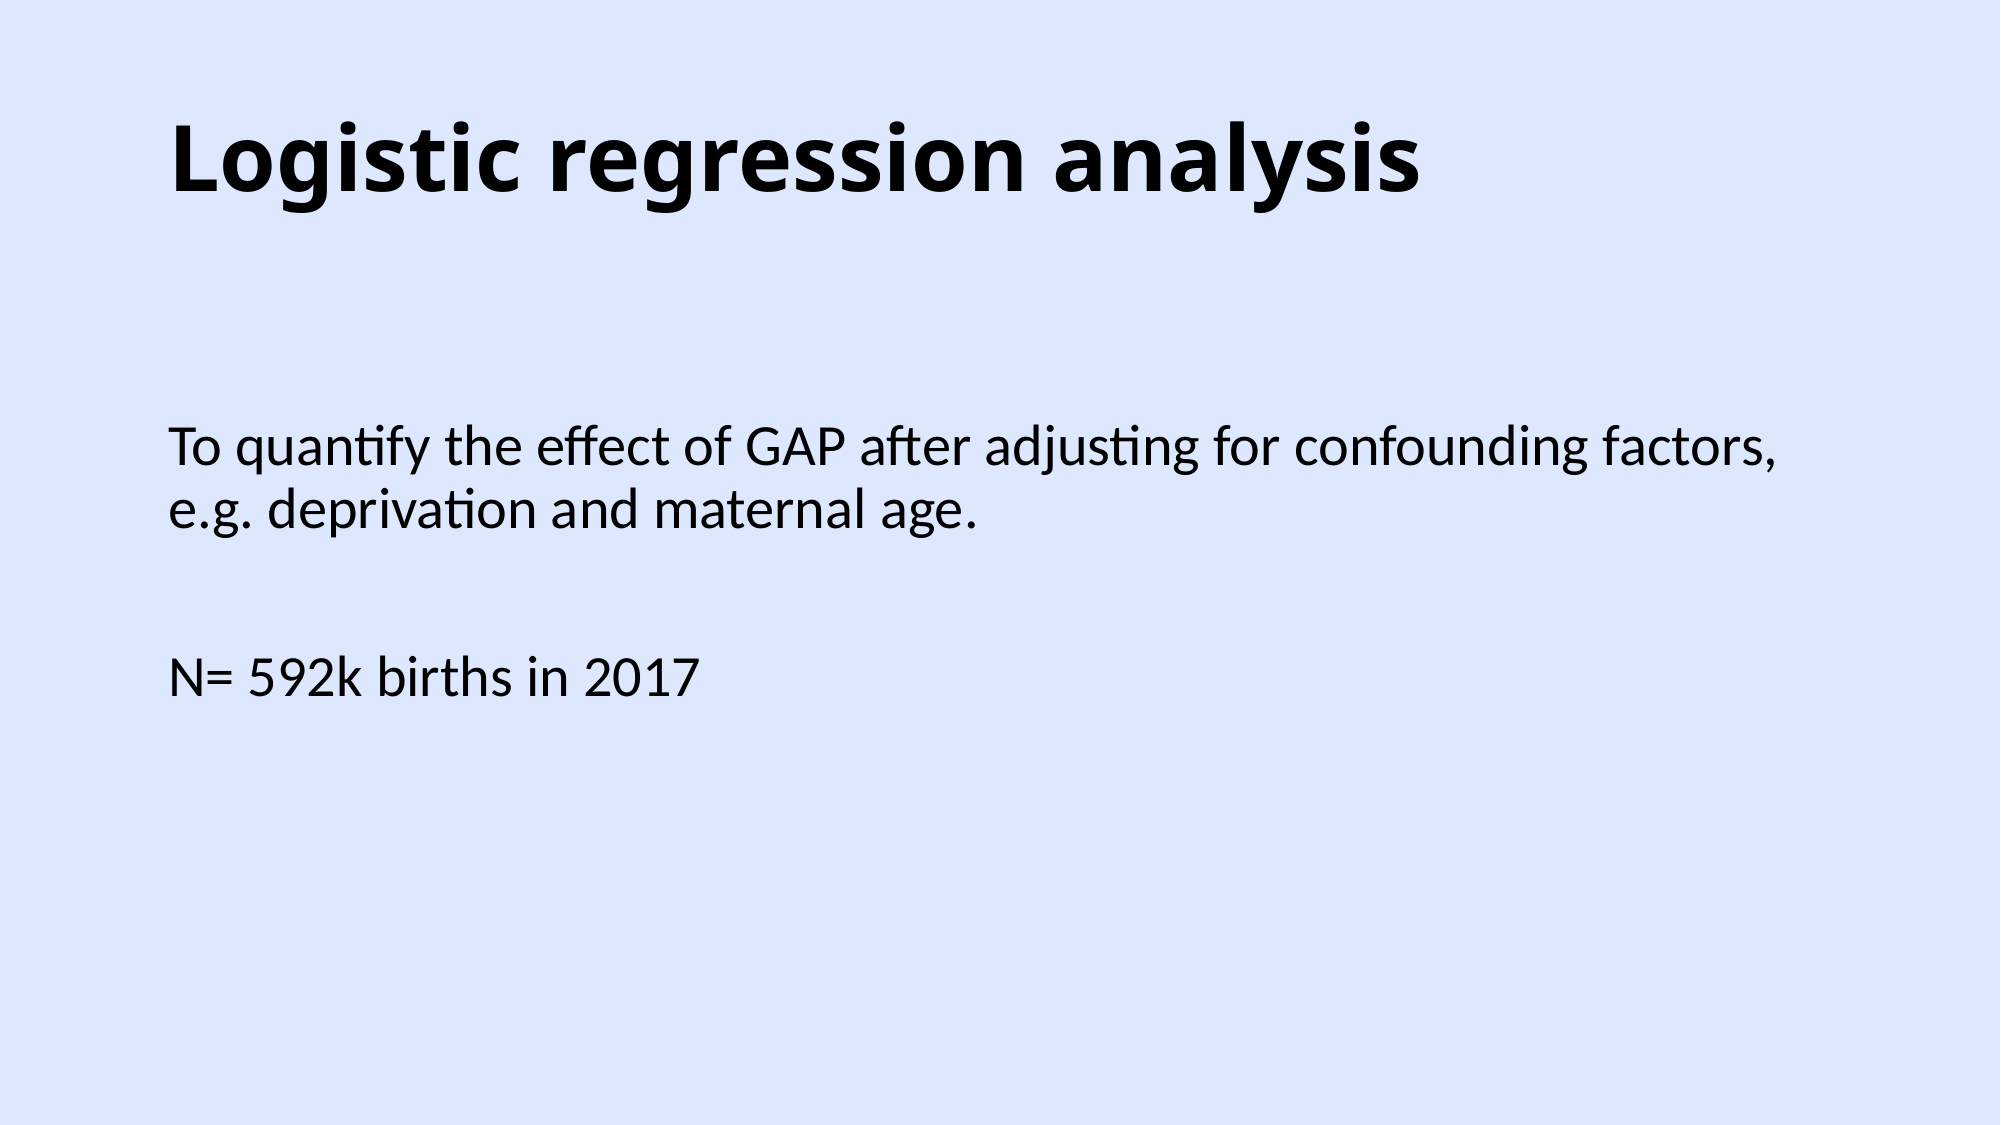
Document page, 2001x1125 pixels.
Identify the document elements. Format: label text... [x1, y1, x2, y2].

list To quantify the effect of GAP after adjusting for confounding factors, e.g. deprivation and maternal age. N= 592k births in 2017 [153, 317, 1879, 808]
title Logistic regression analysis [153, 53, 1879, 271]
